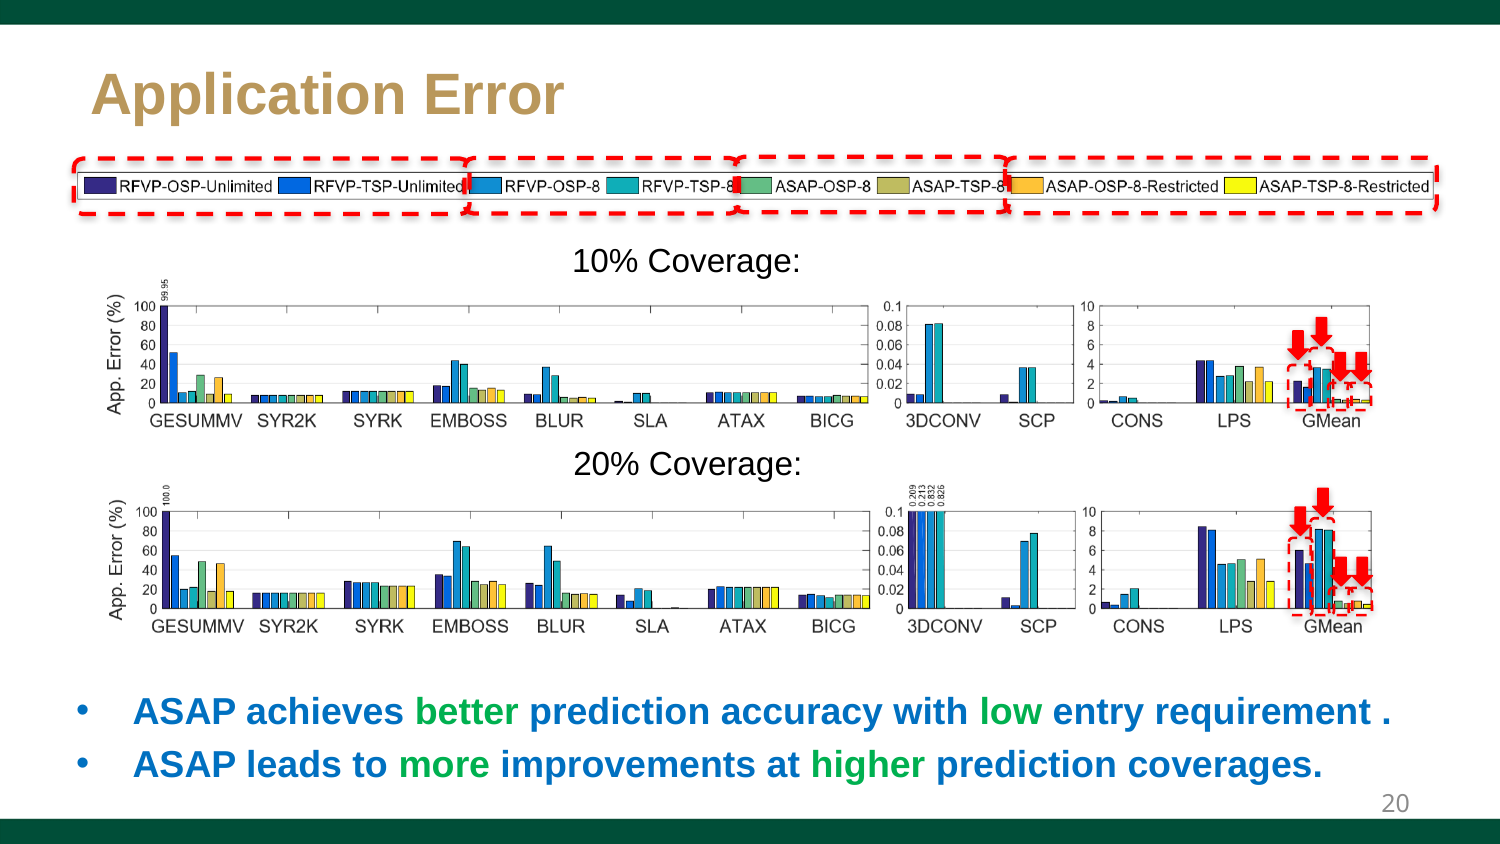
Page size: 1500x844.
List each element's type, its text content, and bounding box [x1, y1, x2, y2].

text_box [467, 211, 732, 215]
picture [0, 0, 1500, 844]
slide_number 20 [1074, 796, 1425, 827]
text_box [1004, 156, 1438, 170]
text_box [72, 157, 465, 169]
text_box 10% Coverage: [557, 231, 838, 276]
text_box 20% Coverage: [558, 437, 839, 481]
text_box [1007, 208, 1437, 214]
title Application Error [75, 21, 1465, 162]
list ASAP achieves better prediction accuracy with low entry requirement . ASAP leads to more improvements at higher prediction coverages. [61, 679, 1437, 796]
text_box [463, 157, 735, 167]
text_box [74, 210, 462, 215]
text_box [734, 155, 1006, 167]
